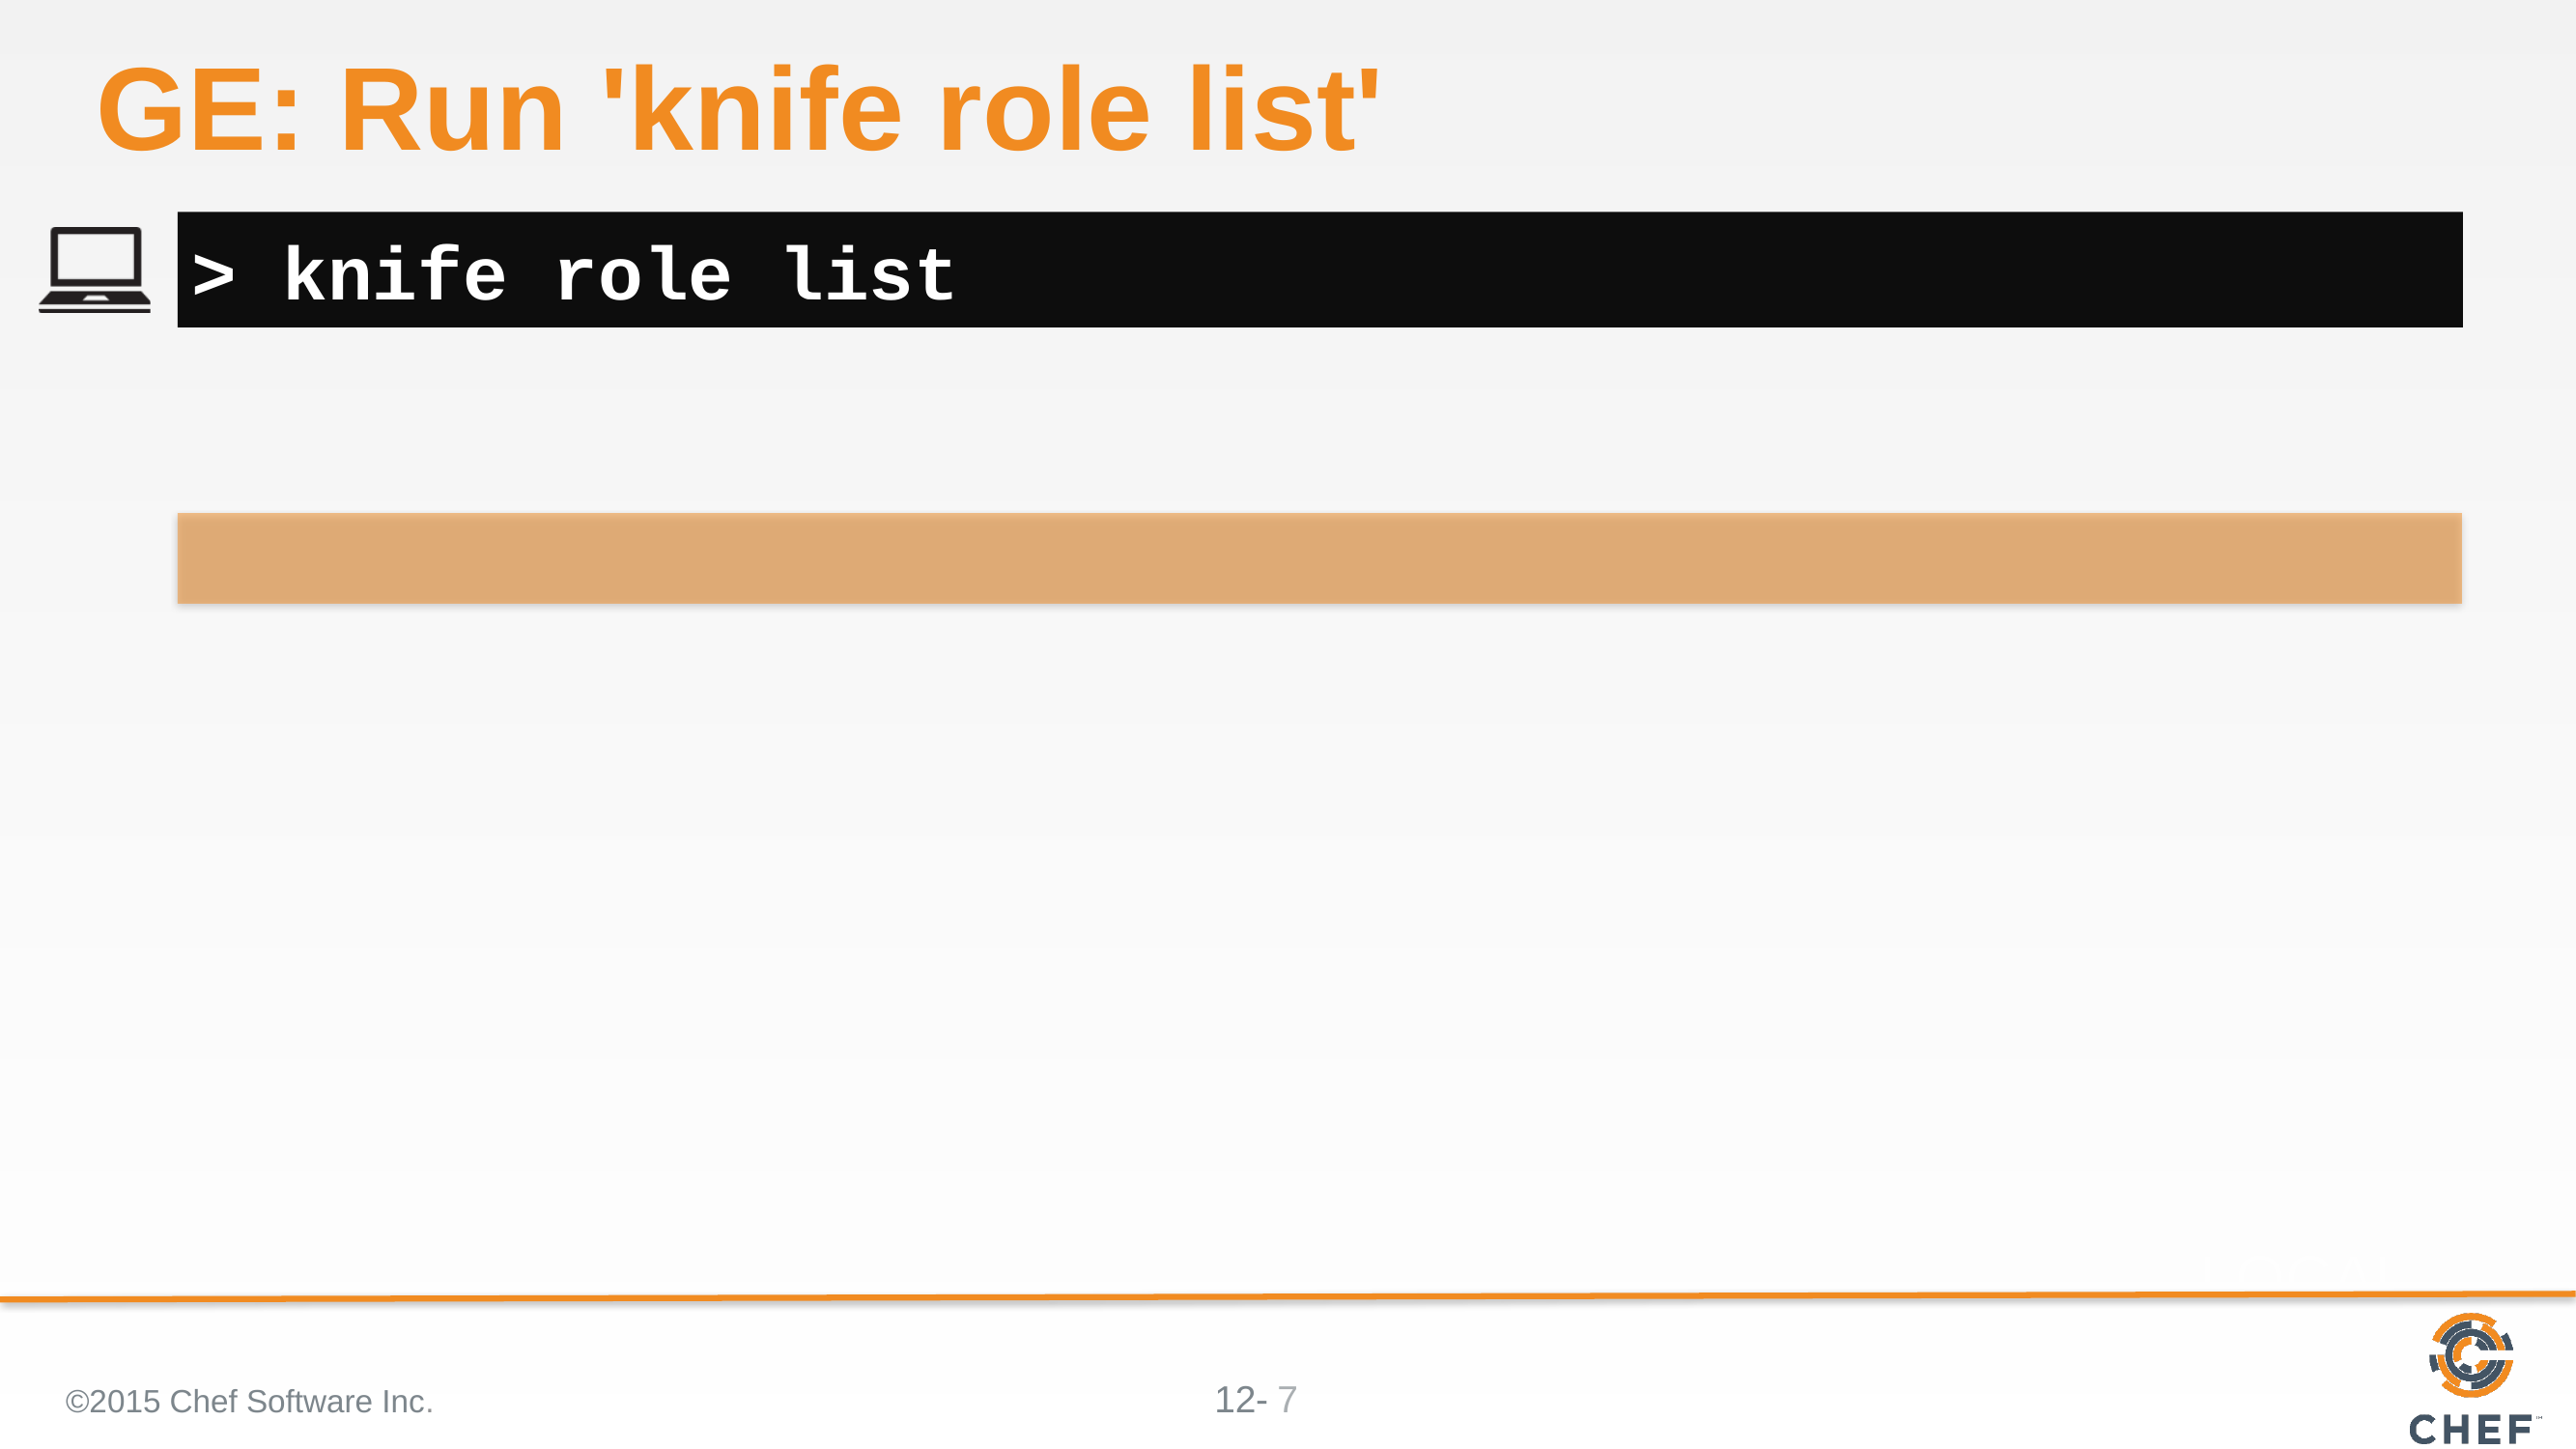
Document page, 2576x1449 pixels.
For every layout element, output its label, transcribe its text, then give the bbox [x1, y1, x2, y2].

footer ©2015 Chef Software Inc. [51, 1359, 952, 1440]
slide_number 7 [998, 1359, 1578, 1437]
picture [2399, 1297, 2550, 1449]
list > knife role list [177, 212, 2463, 327]
title GE: Run 'knife role list' [96, 48, 2463, 180]
